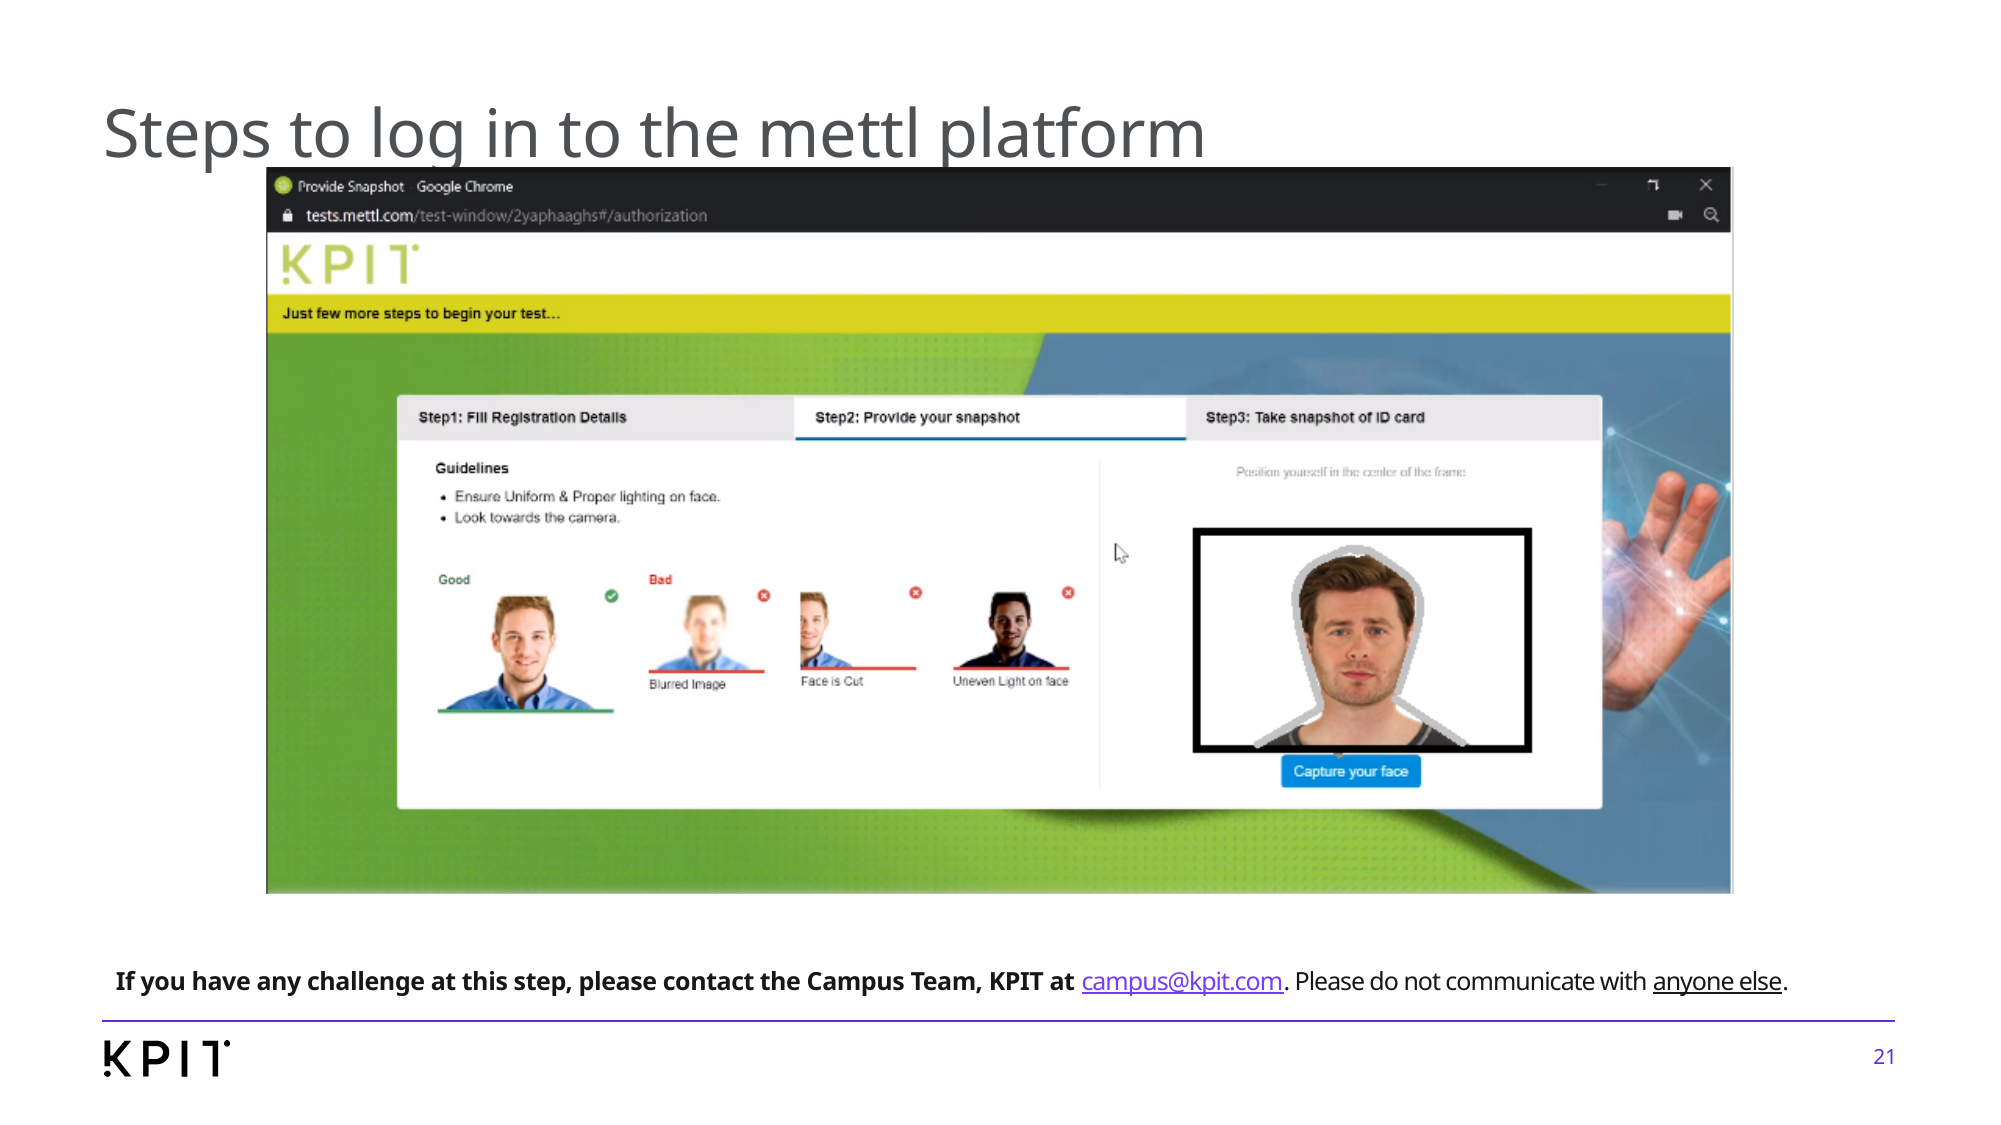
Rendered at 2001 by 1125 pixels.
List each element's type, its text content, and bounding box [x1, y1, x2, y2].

picture [104, 1040, 230, 1077]
text_box If you have any challenge at this step, please contact the Campus Team, KPIT at campus@kpit.com. Please do not communicate with anyone else. [100, 957, 1899, 1007]
picture [266, 167, 1734, 894]
title Steps to log in to the mettl platform [88, 82, 1912, 182]
slide_number 21 [1835, 1038, 1912, 1077]
